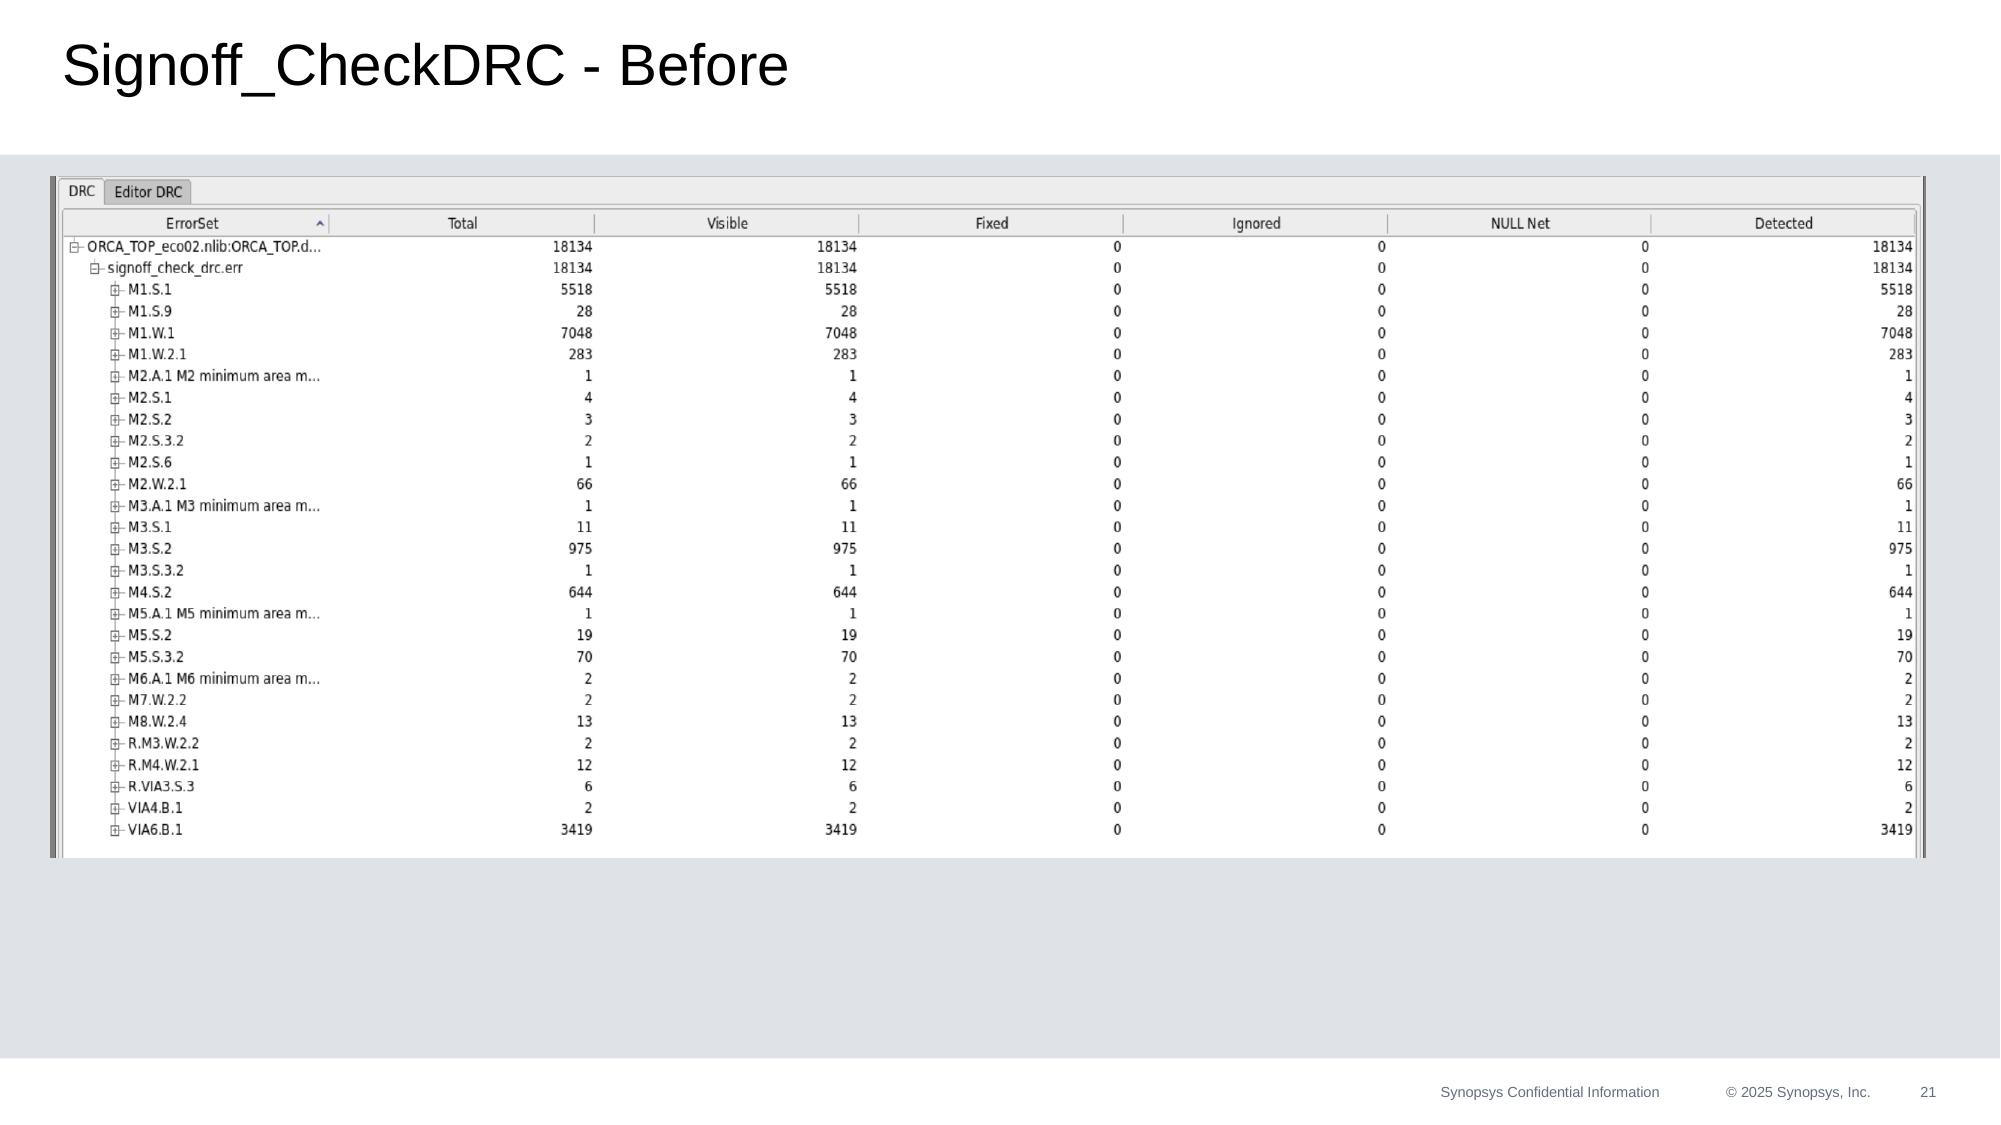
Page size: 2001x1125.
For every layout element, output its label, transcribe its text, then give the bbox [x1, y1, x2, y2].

title Signoff_CheckDRC - Before [62, 27, 1938, 103]
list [50, 176, 1926, 858]
footer Synopsys Confidential Information [1180, 1073, 1660, 1109]
